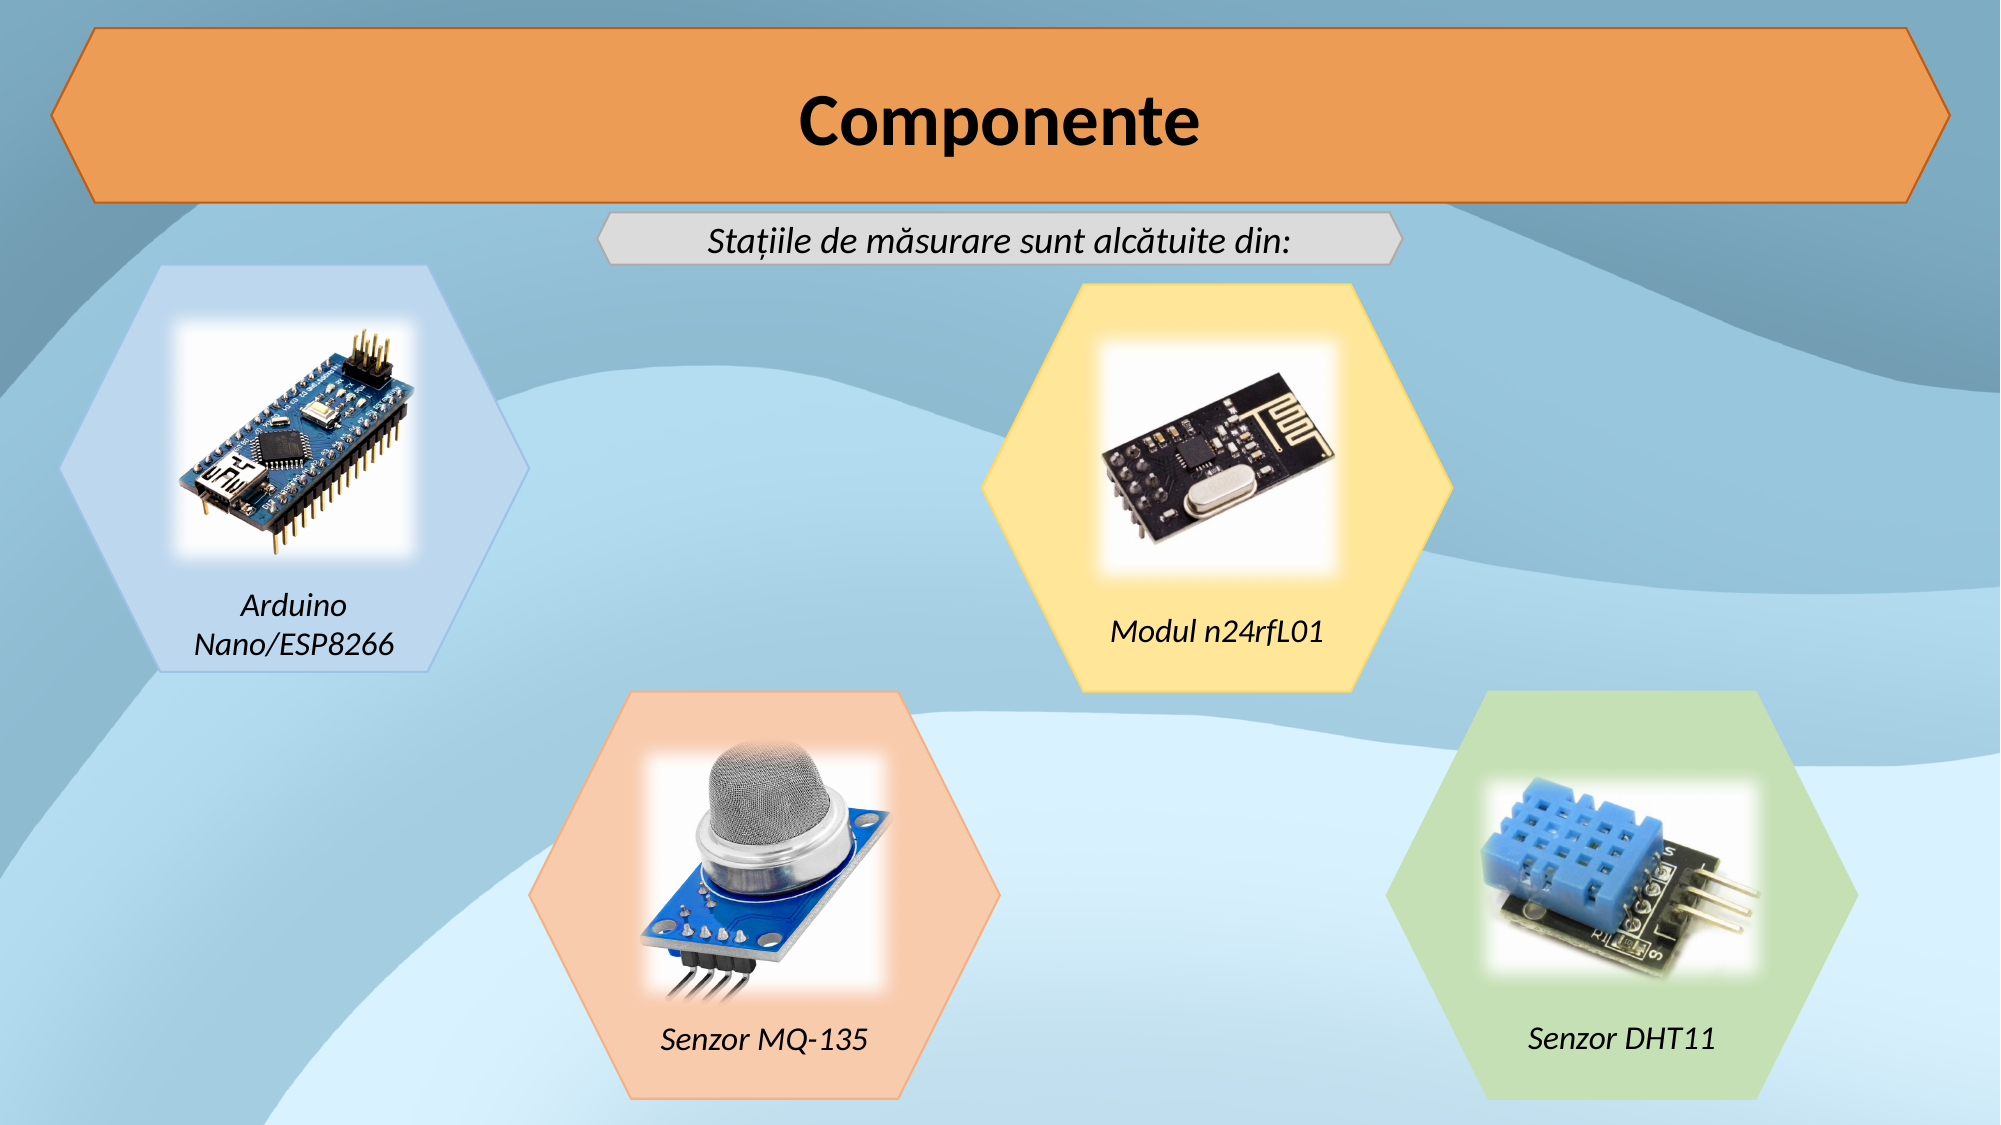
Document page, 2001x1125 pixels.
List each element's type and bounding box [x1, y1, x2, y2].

text_box [58, 264, 530, 672]
text_box [1386, 691, 1858, 1099]
text_box [981, 284, 1453, 692]
picture [0, 0, 2000, 1125]
text_box [529, 691, 1000, 1099]
